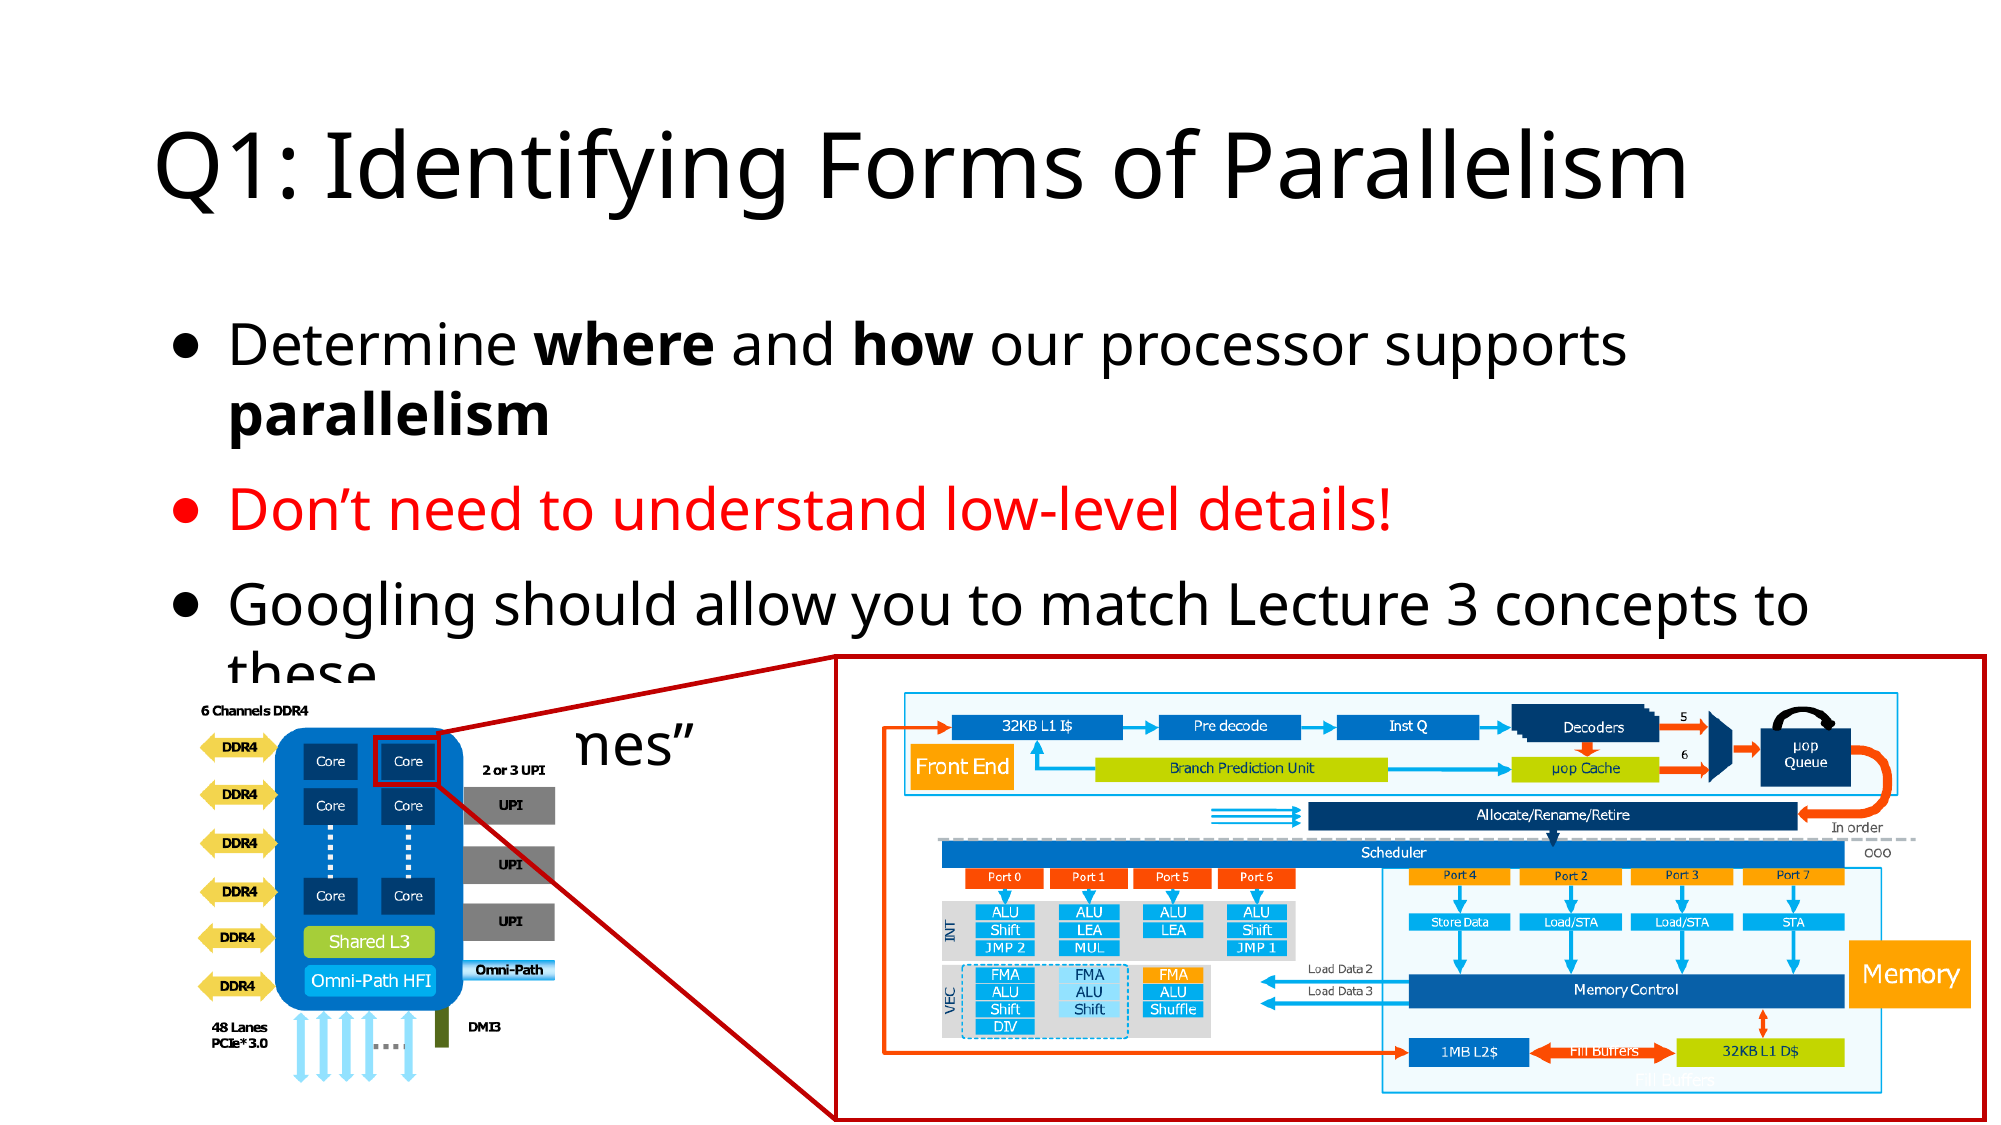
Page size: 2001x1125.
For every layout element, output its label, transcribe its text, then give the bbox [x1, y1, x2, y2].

picture [174, 682, 576, 1108]
list Determine where and how our processor supports parallelism Don’t need to understand low-level details! Googling should allow you to match Lecture 3 concepts to these “industry names” [137, 299, 1863, 1014]
title Q1: Identifying Forms of Parallelism [137, 59, 1863, 278]
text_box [435, 783, 837, 1121]
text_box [435, 655, 837, 735]
picture [864, 669, 1985, 1121]
text_box [835, 655, 1986, 1121]
